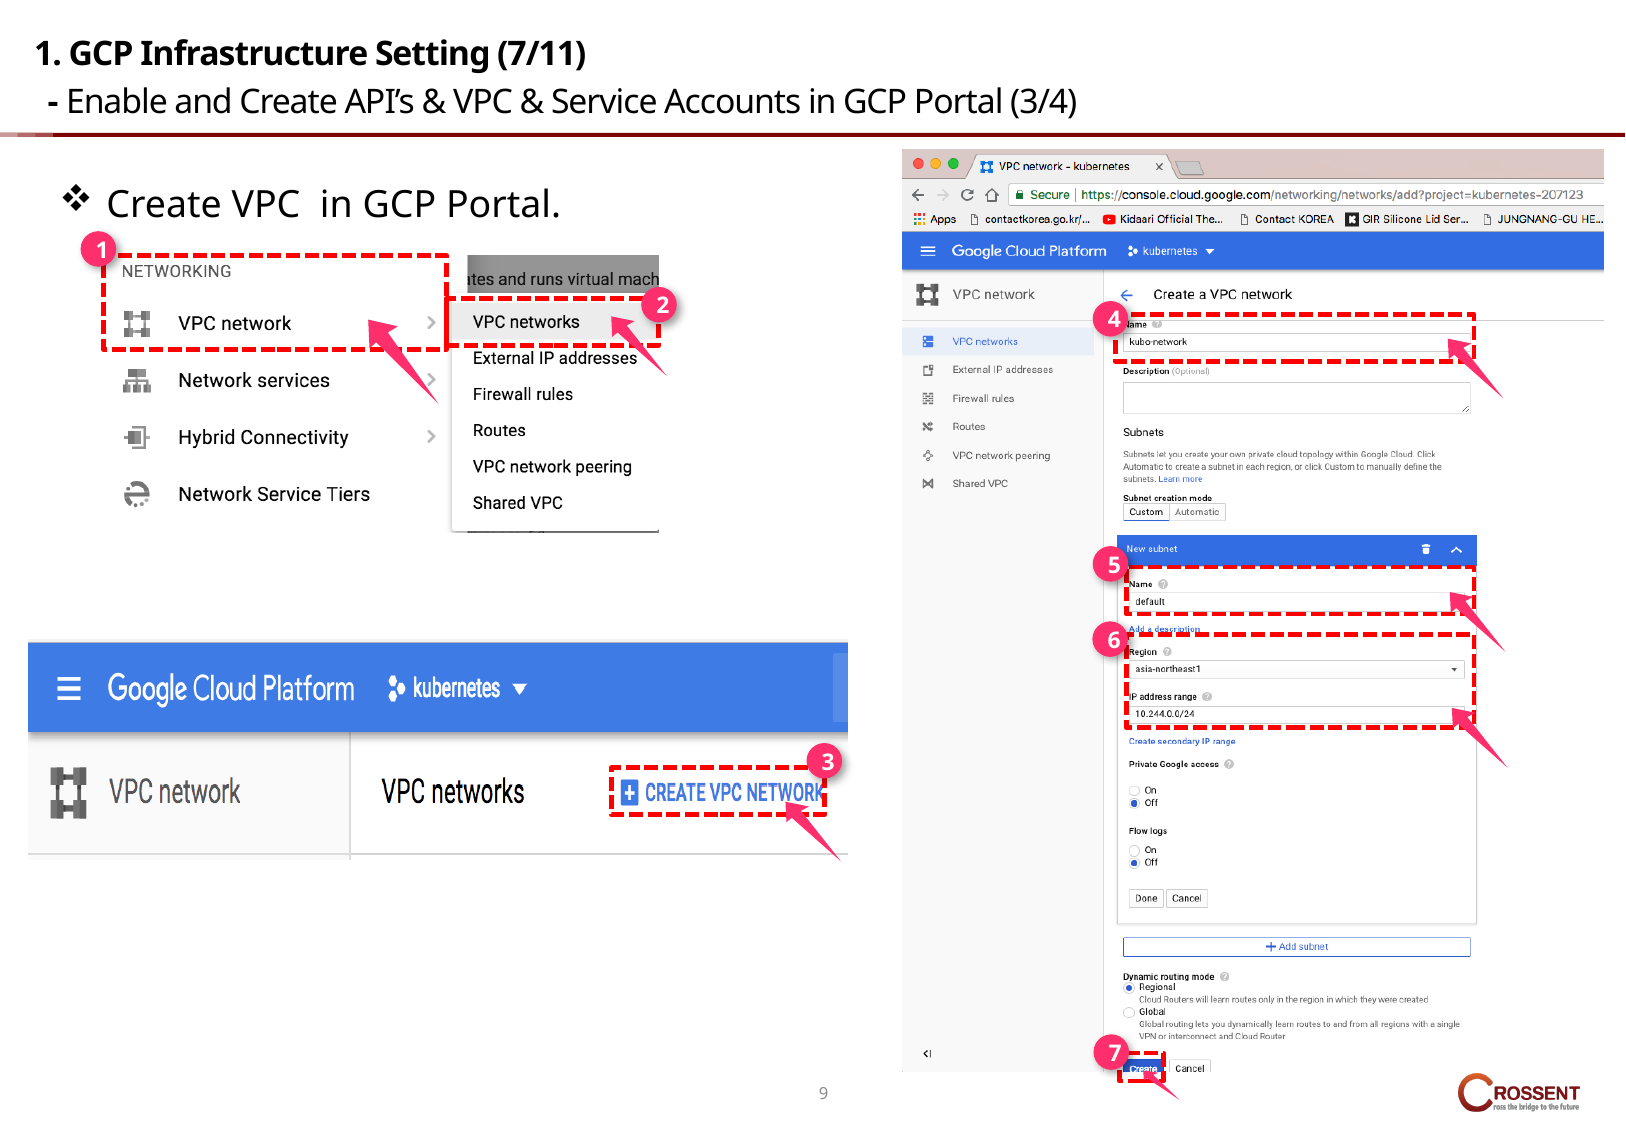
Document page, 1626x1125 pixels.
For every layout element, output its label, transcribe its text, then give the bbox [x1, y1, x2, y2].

text_box 1 [79, 229, 118, 269]
text_box [1148, 1079, 1180, 1100]
picture [103, 255, 660, 534]
picture [1458, 1073, 1580, 1112]
title 1. GCP Infrastructure Setting (7/11) - Enable and Create API’s & VPC & Service Accounts in GCP Portal (3/4) [19, 15, 1274, 129]
text_box Create VPC in GCP Portal. [44, 172, 889, 233]
picture [894, 148, 1605, 1072]
picture [28, 638, 849, 861]
text_box 2 [665, 286, 679, 323]
